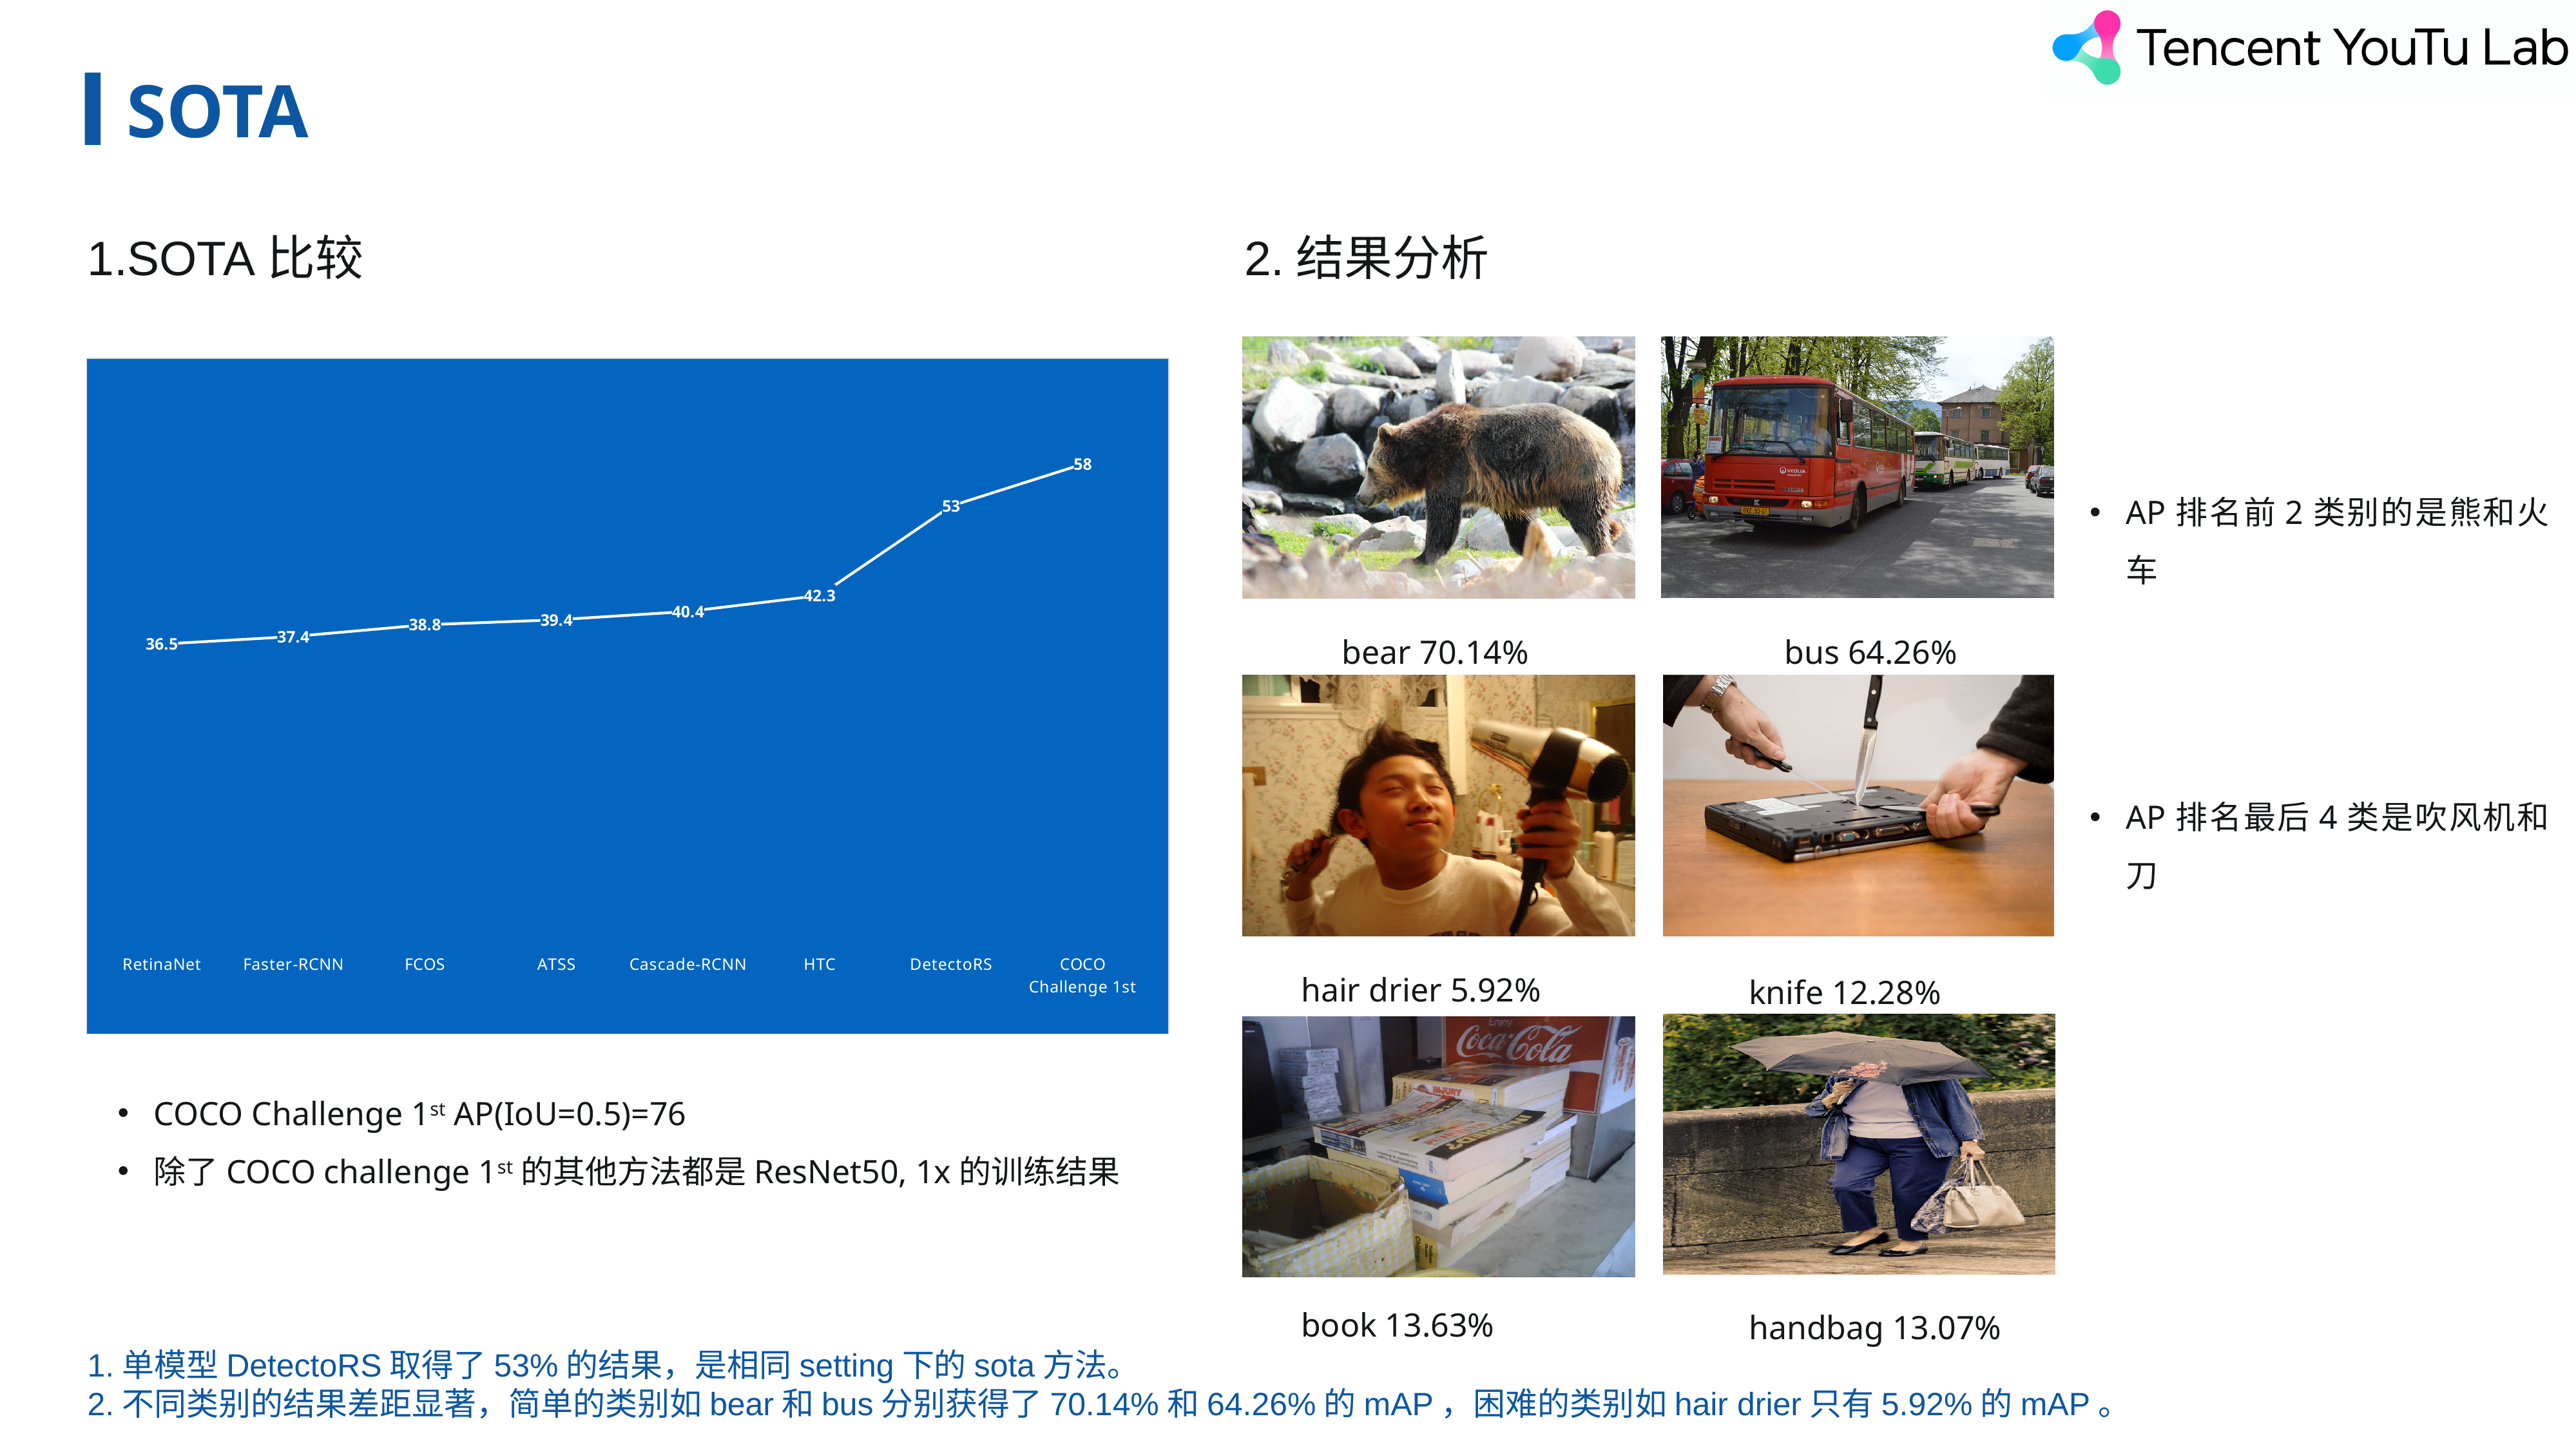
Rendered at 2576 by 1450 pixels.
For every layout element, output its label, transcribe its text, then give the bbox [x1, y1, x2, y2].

picture [1663, 675, 2054, 936]
text_box 1.SOTA比较 [77, 222, 679, 291]
text_box 1.单模型DetectoRS取得了53%的结果，是相同setting下的sota方法。 2.不同类别的结果差距显著，简单的类别如bear和bus分别获得了70.14%和64.26%的mAP，困难的类别如hair drier只有5.92%的mAP。 [77, 1339, 2537, 1427]
picture [1242, 1016, 1635, 1277]
text_box AP排名最后4类是吹风机和刀 [2072, 773, 2559, 899]
text_box hair drier 5.92% [1283, 945, 1593, 1014]
text_box COCO Challenge 1st AP(IoU=0.5)=76 除了COCO challenge 1st的其他方法都是ResNet50, 1x的训练结果 [101, 1069, 1155, 1195]
text_box bear 70.14% [1325, 607, 1553, 675]
text_box AP排名前2类别的是熊和火车 [2072, 468, 2559, 594]
title SOTA [117, 70, 2138, 154]
picture [2044, 0, 2576, 99]
text_box 2.结果分析 [1235, 222, 1836, 291]
text_box handbag 13.07% [1731, 1283, 2041, 1339]
text_box bus 64.26% [1767, 607, 1996, 675]
picture [1242, 675, 1635, 936]
picture [1663, 1014, 2055, 1275]
chart [86, 358, 1169, 1035]
picture [1242, 336, 1635, 599]
text_box knife 12.28% [1731, 948, 1977, 1014]
picture [1661, 336, 2054, 598]
text_box book 13.63% [1283, 1281, 1593, 1339]
